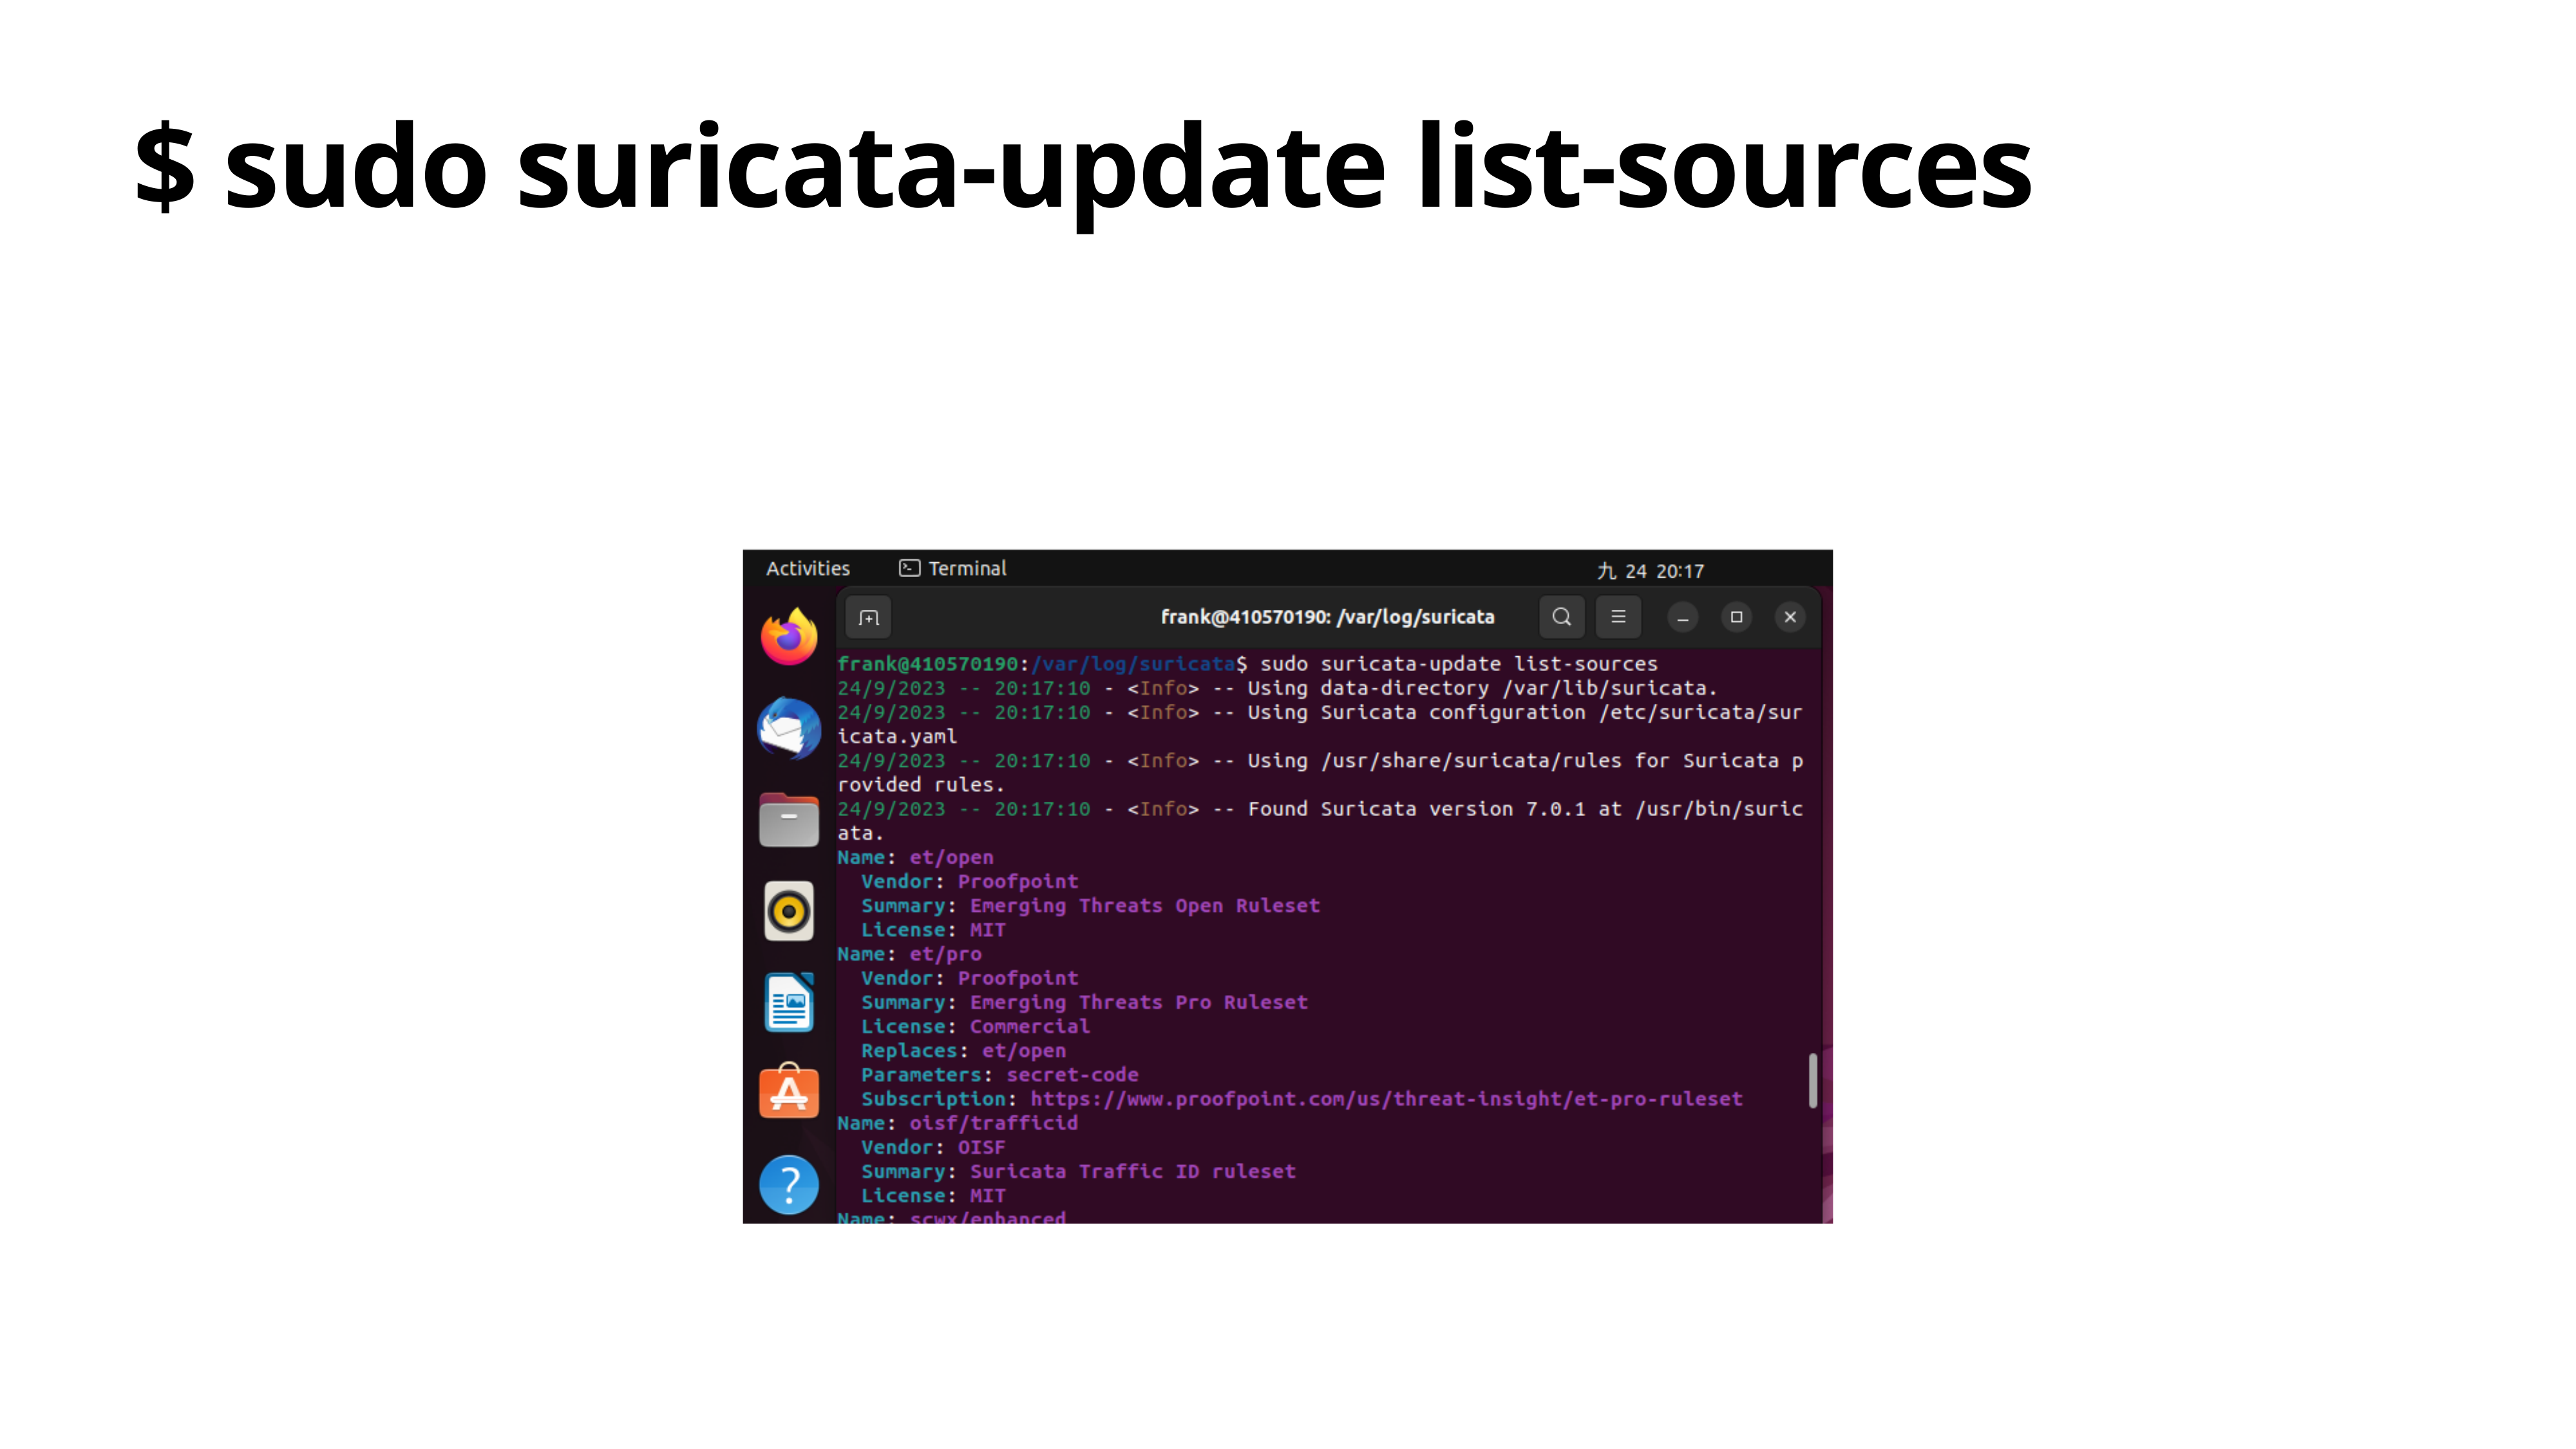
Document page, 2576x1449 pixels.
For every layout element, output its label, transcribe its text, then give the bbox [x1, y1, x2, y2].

title $ sudo suricata-update list-sources [127, 113, 2449, 266]
picture [743, 546, 1833, 1224]
